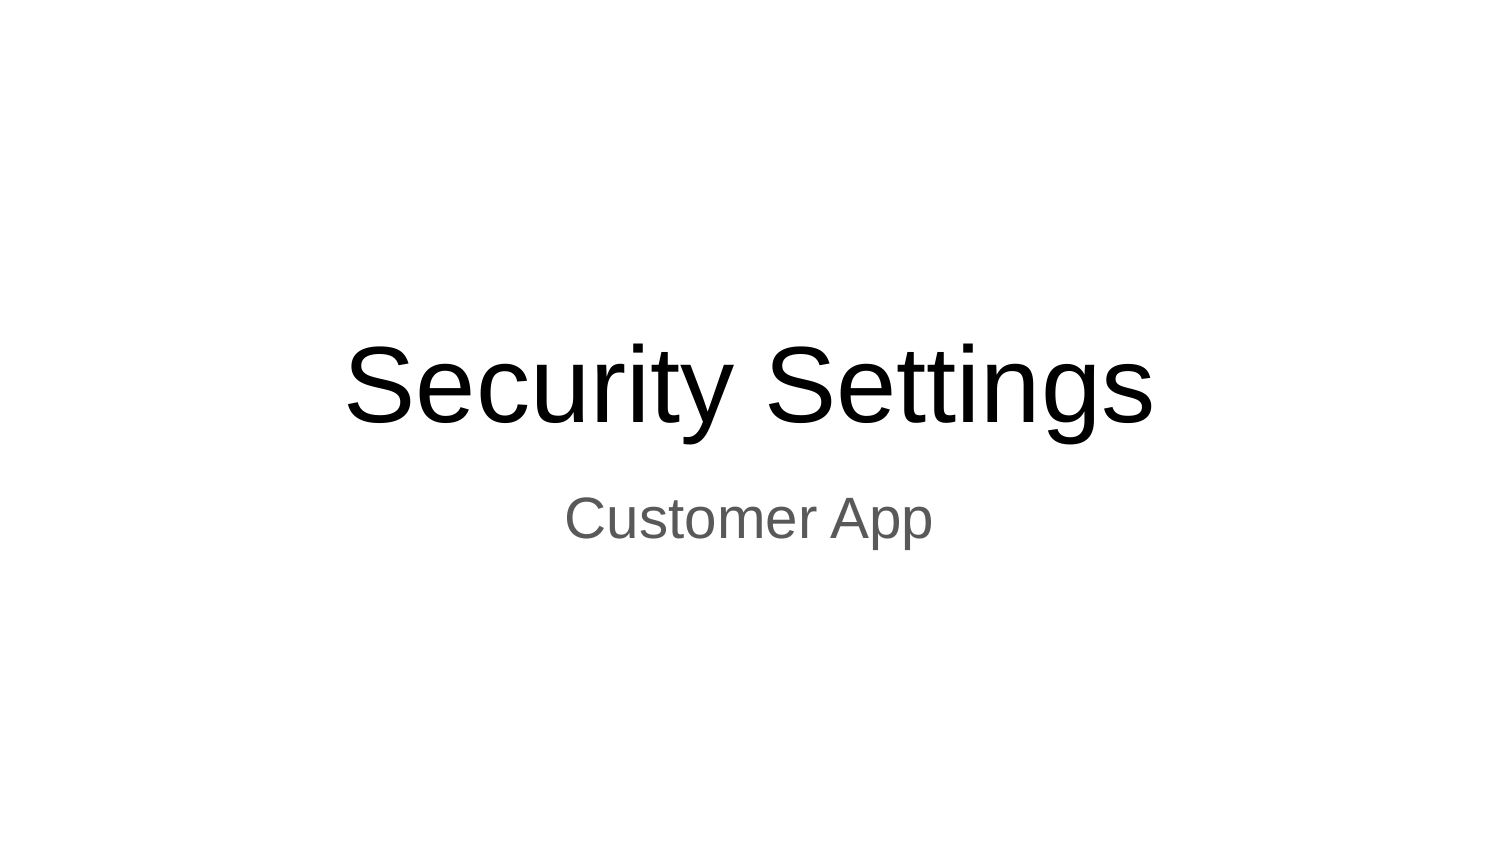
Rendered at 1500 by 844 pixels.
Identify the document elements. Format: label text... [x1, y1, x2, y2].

title Security Settings [51, 122, 1449, 459]
subtitle Customer App [51, 464, 1449, 595]
